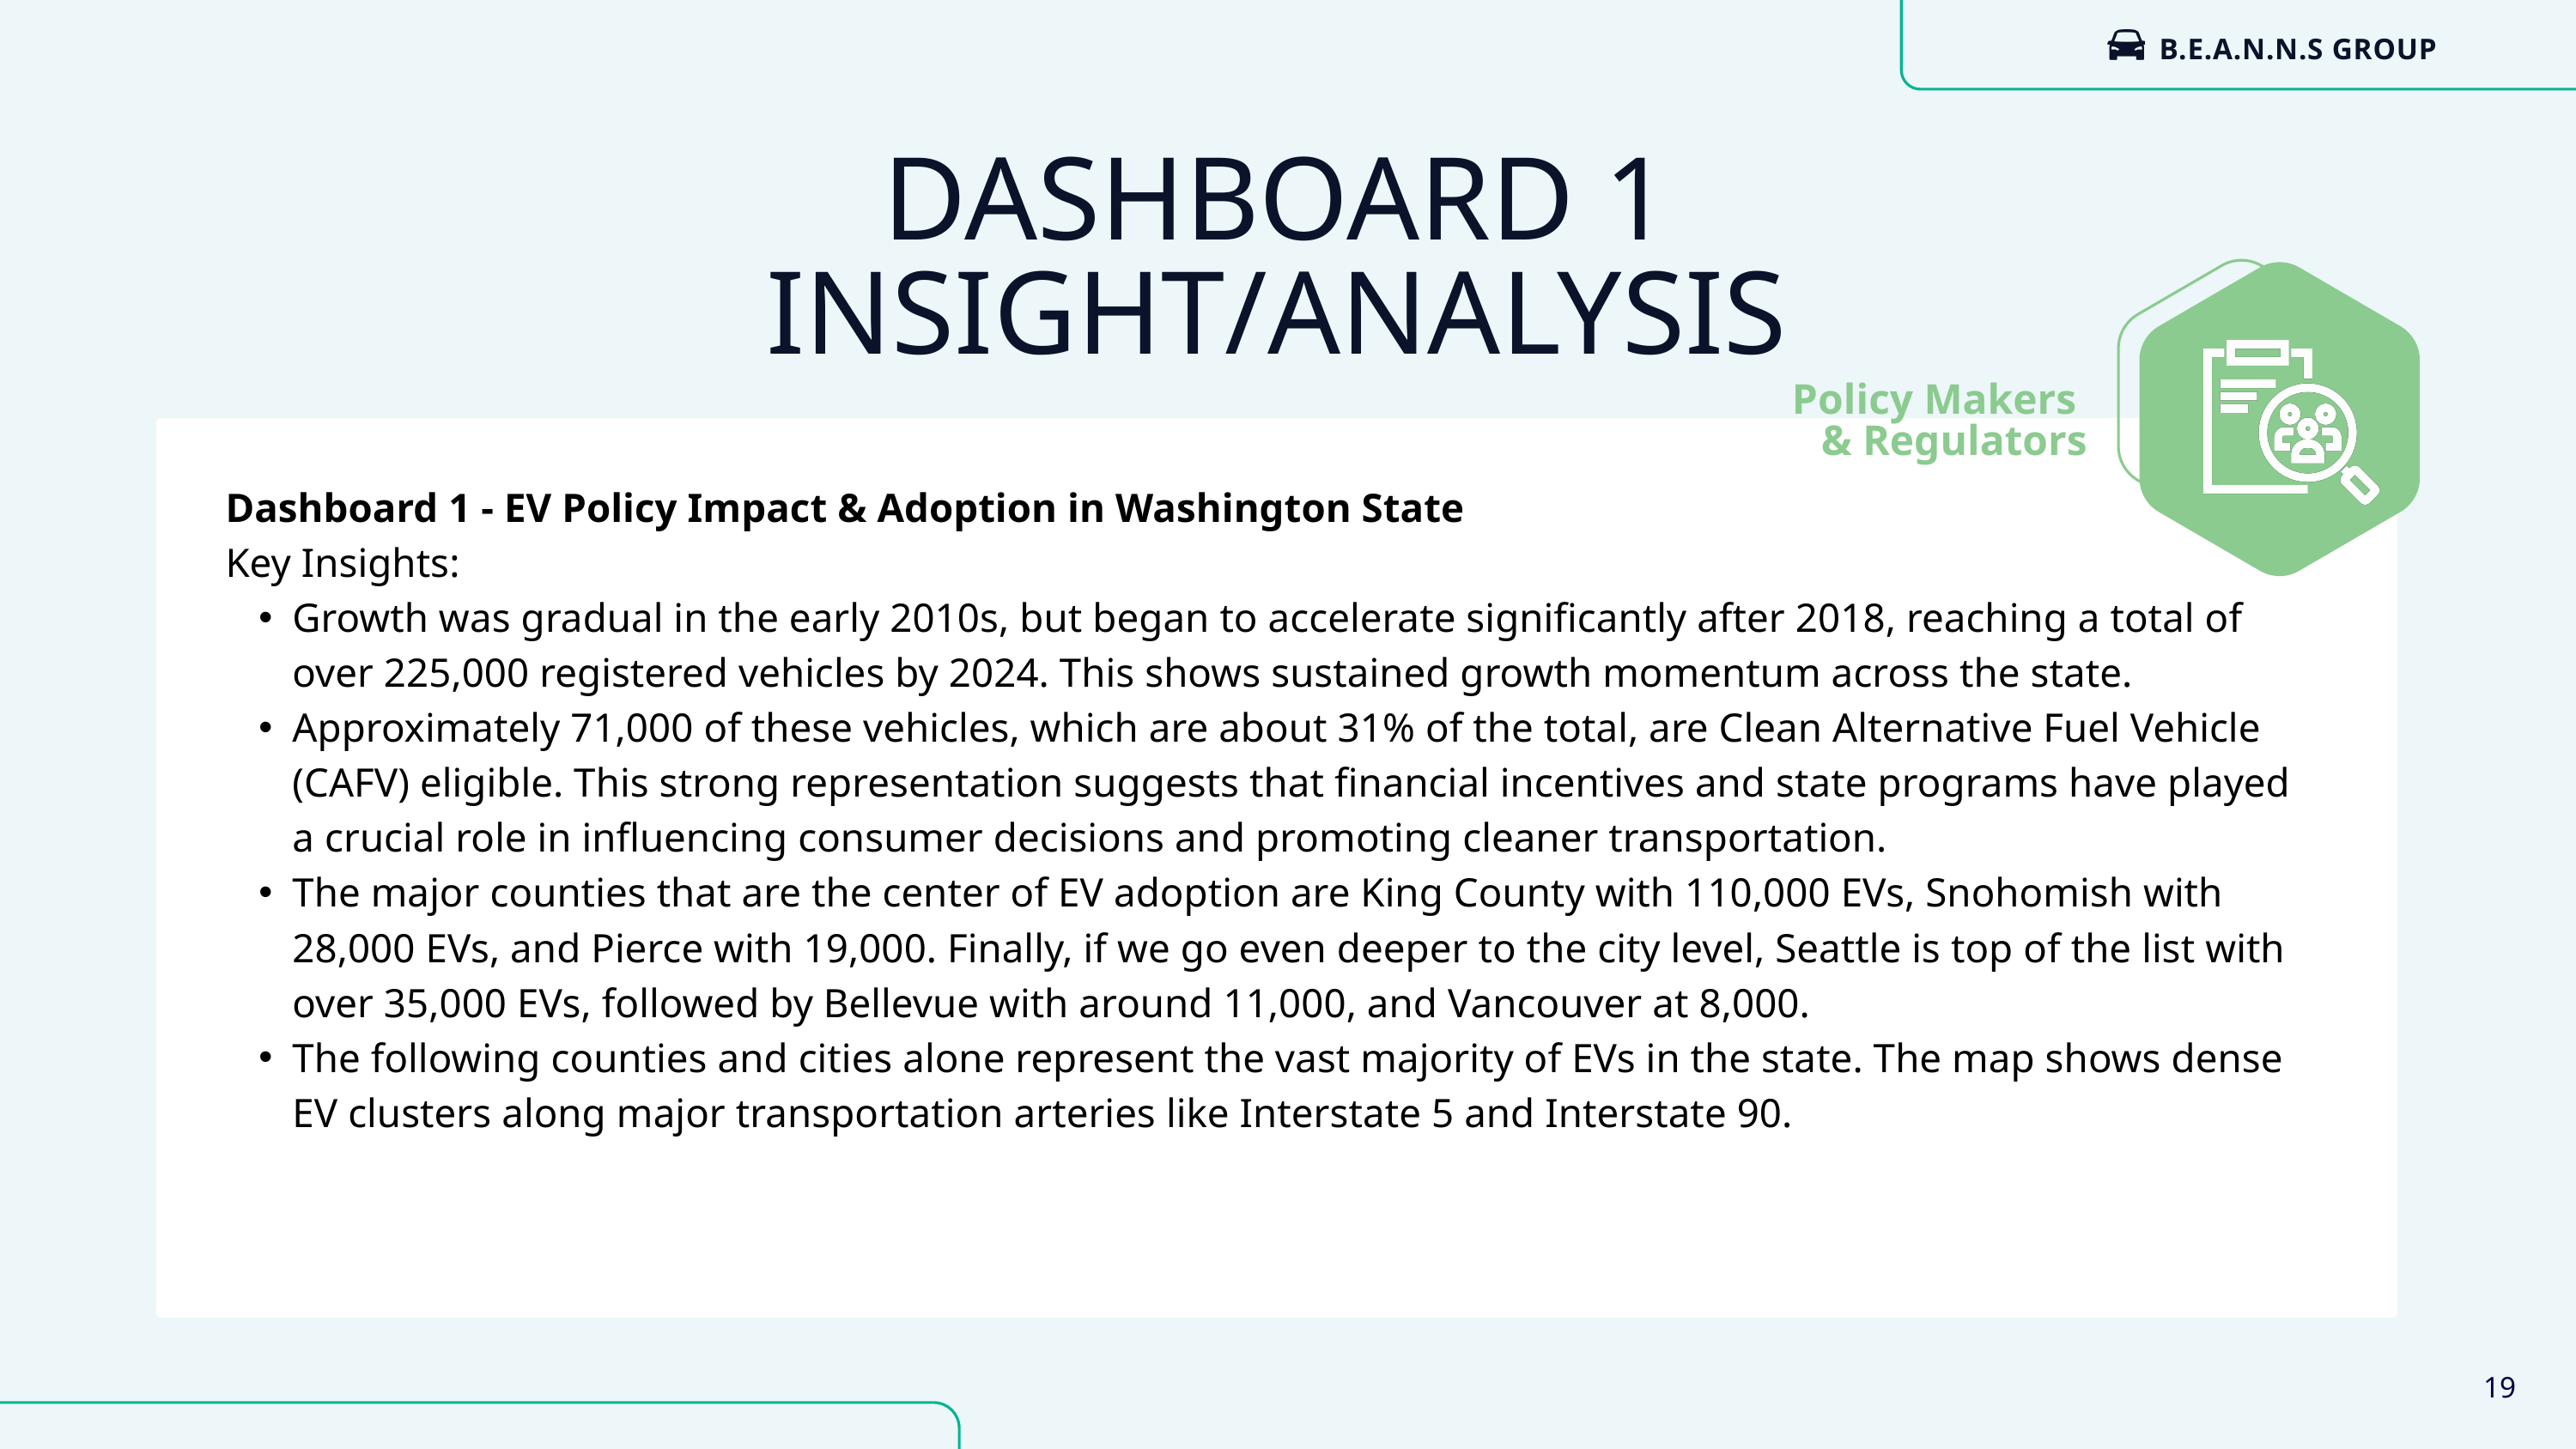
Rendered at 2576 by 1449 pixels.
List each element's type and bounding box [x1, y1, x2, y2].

text_box [0, 0, 2576, 1449]
